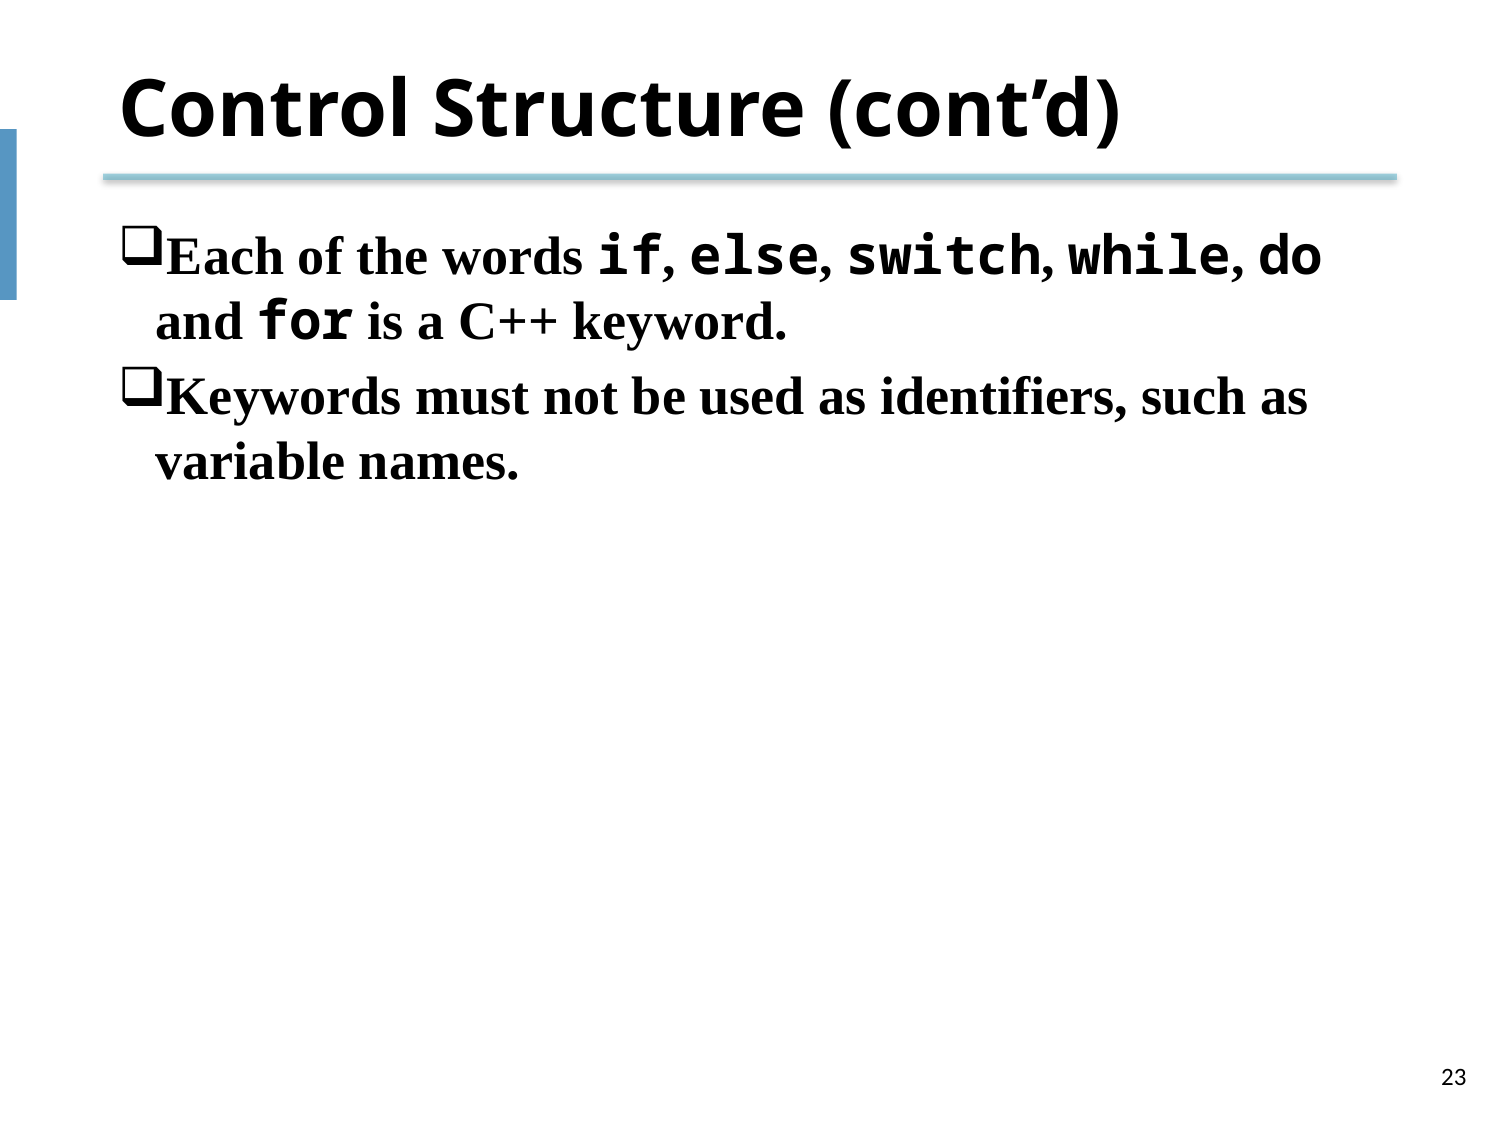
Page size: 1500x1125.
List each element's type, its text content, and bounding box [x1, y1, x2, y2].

slide_number 23 [1131, 1045, 1482, 1106]
list Each of the words if, else, switch, while, do and for is a C++ keyword. Keywords must not be used as identifiers, such as variable names. [103, 212, 1397, 977]
title Control Structure (cont’d) [103, 25, 1397, 185]
